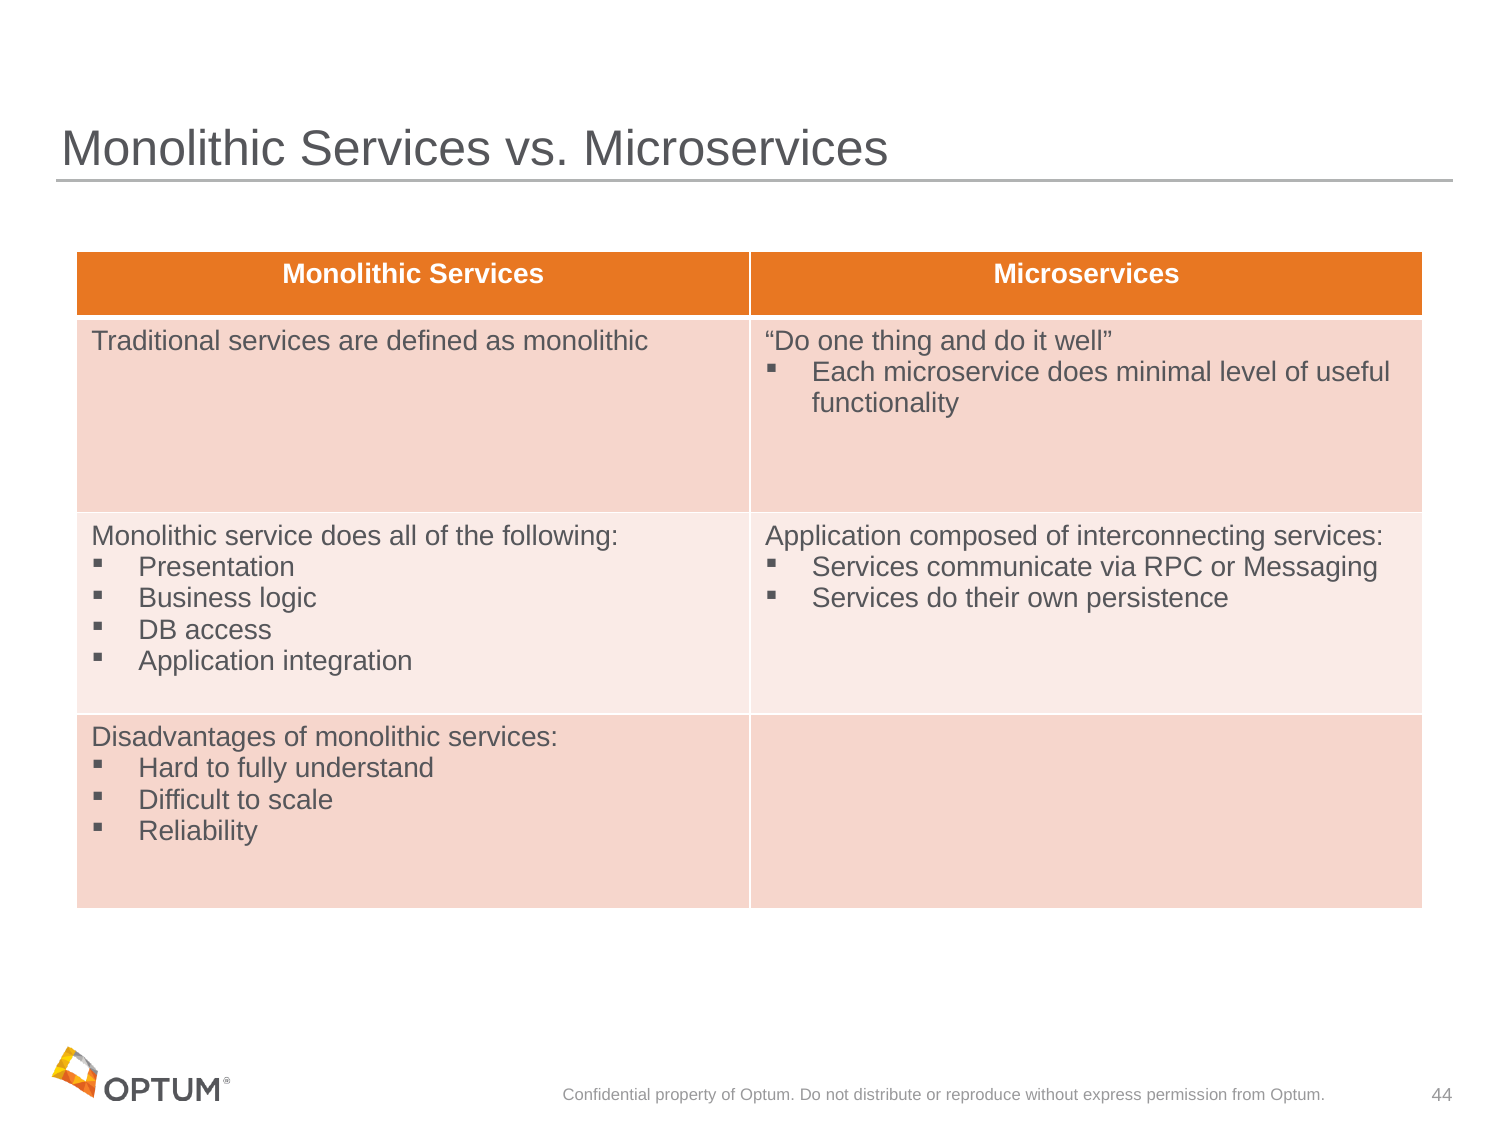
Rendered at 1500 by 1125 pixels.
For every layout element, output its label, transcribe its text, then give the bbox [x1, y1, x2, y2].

table_cell “Do one thing and do it well” Each microservice does minimal level of useful functionality [751, 320, 1422, 512]
picture [50, 1044, 231, 1101]
table_header Microservices [751, 252, 1422, 315]
table_cell Traditional services are defined as monolithic [77, 320, 749, 512]
table_cell Monolithic service does all of the following: Presentation Business logic DB access Application integration [77, 513, 749, 713]
table_header Monolithic Services [77, 252, 749, 315]
footer Confidential property of Optum. Do not distribute or reproduce without express permission from Optum. [508, 1064, 1381, 1124]
slide_number 44 [1385, 1064, 1453, 1124]
table_cell [751, 715, 1422, 908]
table_cell Disadvantages of monolithic services: Hard to fully understand Difficult to scale Reliability [77, 715, 749, 908]
title Monolithic Services vs. Microservices [60, 0, 1454, 177]
table_cell Application composed of interconnecting services: Services communicate via RPC or Messaging Services do their own persistence [751, 513, 1422, 713]
